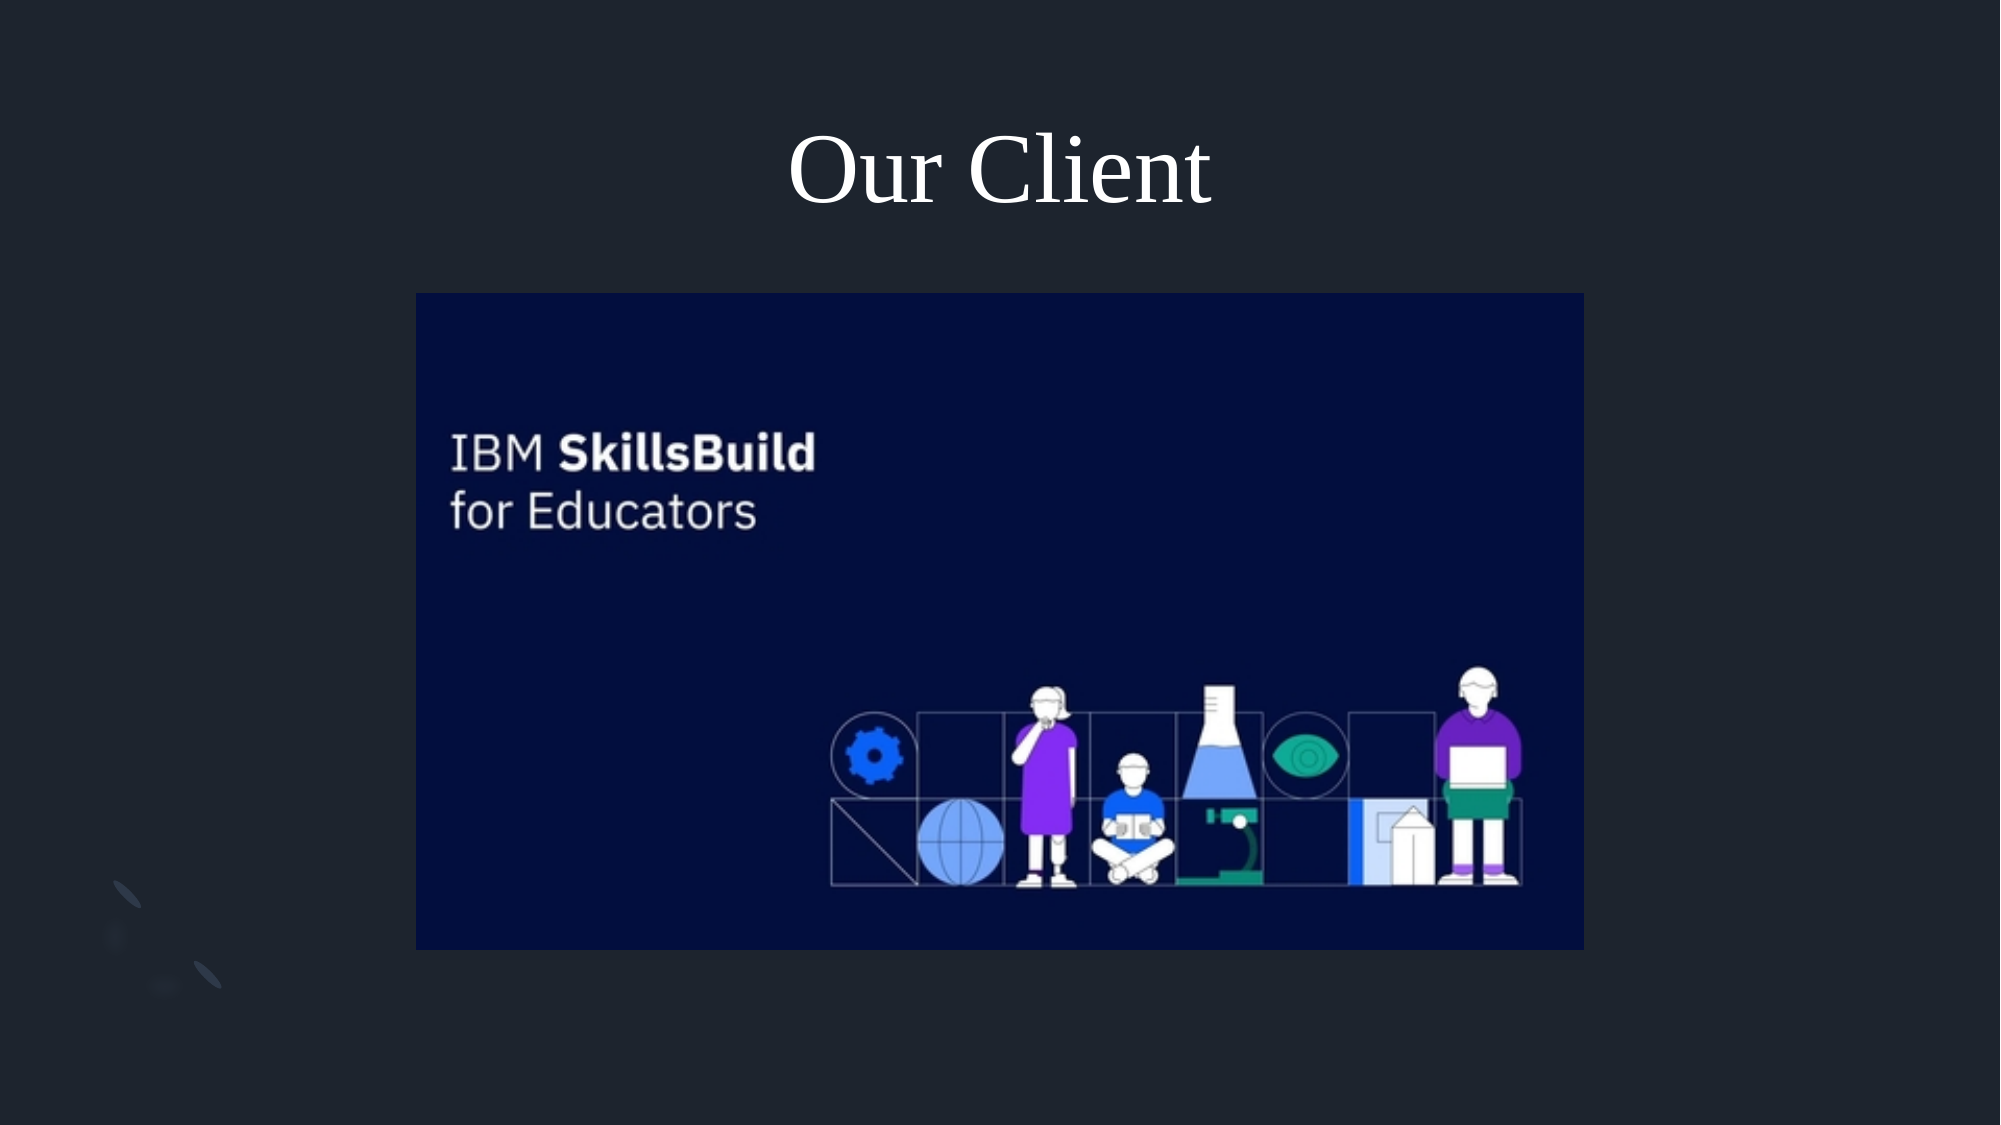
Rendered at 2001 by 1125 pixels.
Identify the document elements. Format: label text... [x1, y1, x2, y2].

title Our Client [90, 90, 1910, 309]
picture [416, 293, 1584, 950]
